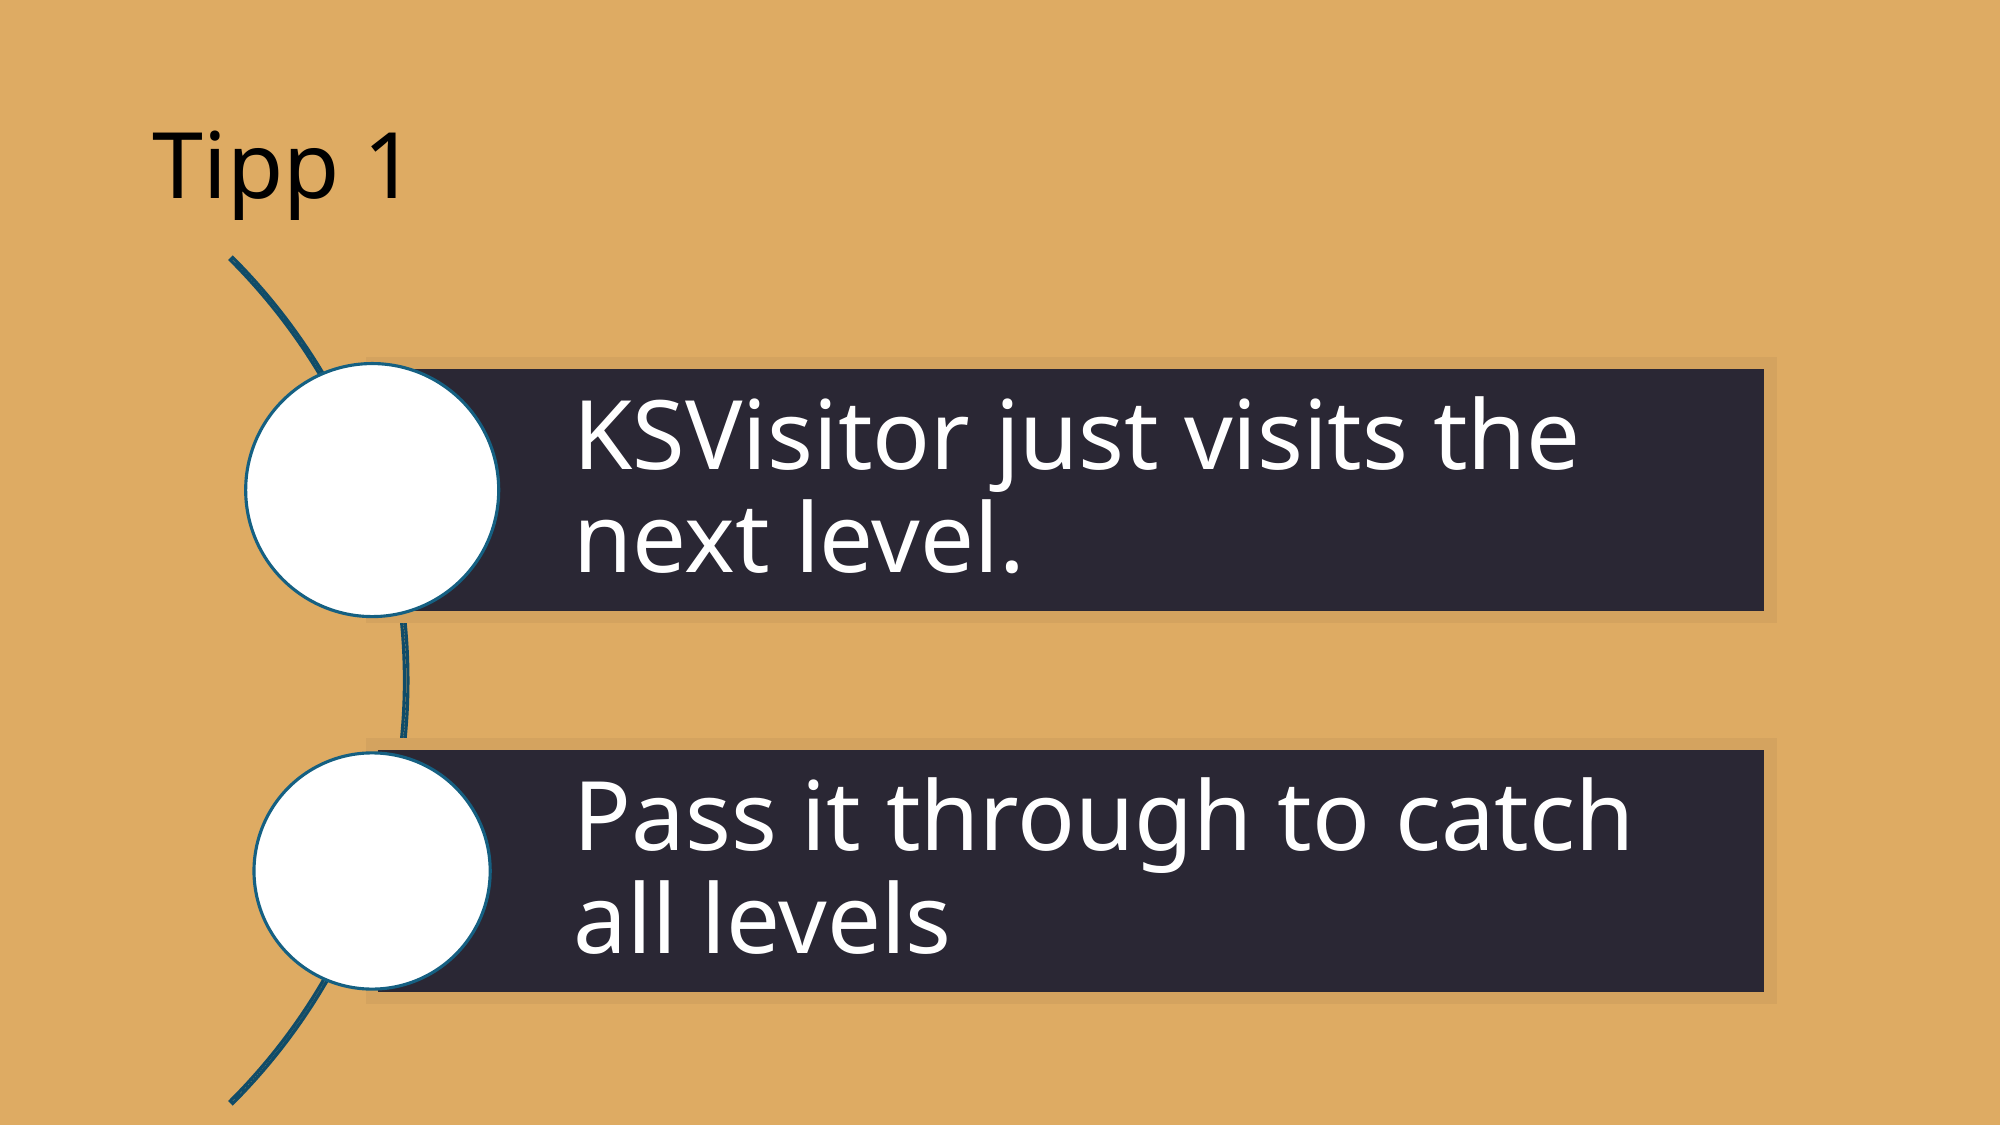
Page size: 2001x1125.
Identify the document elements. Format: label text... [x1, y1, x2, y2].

title Tipp 1 [137, 59, 1863, 278]
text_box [216, 235, 1784, 1125]
